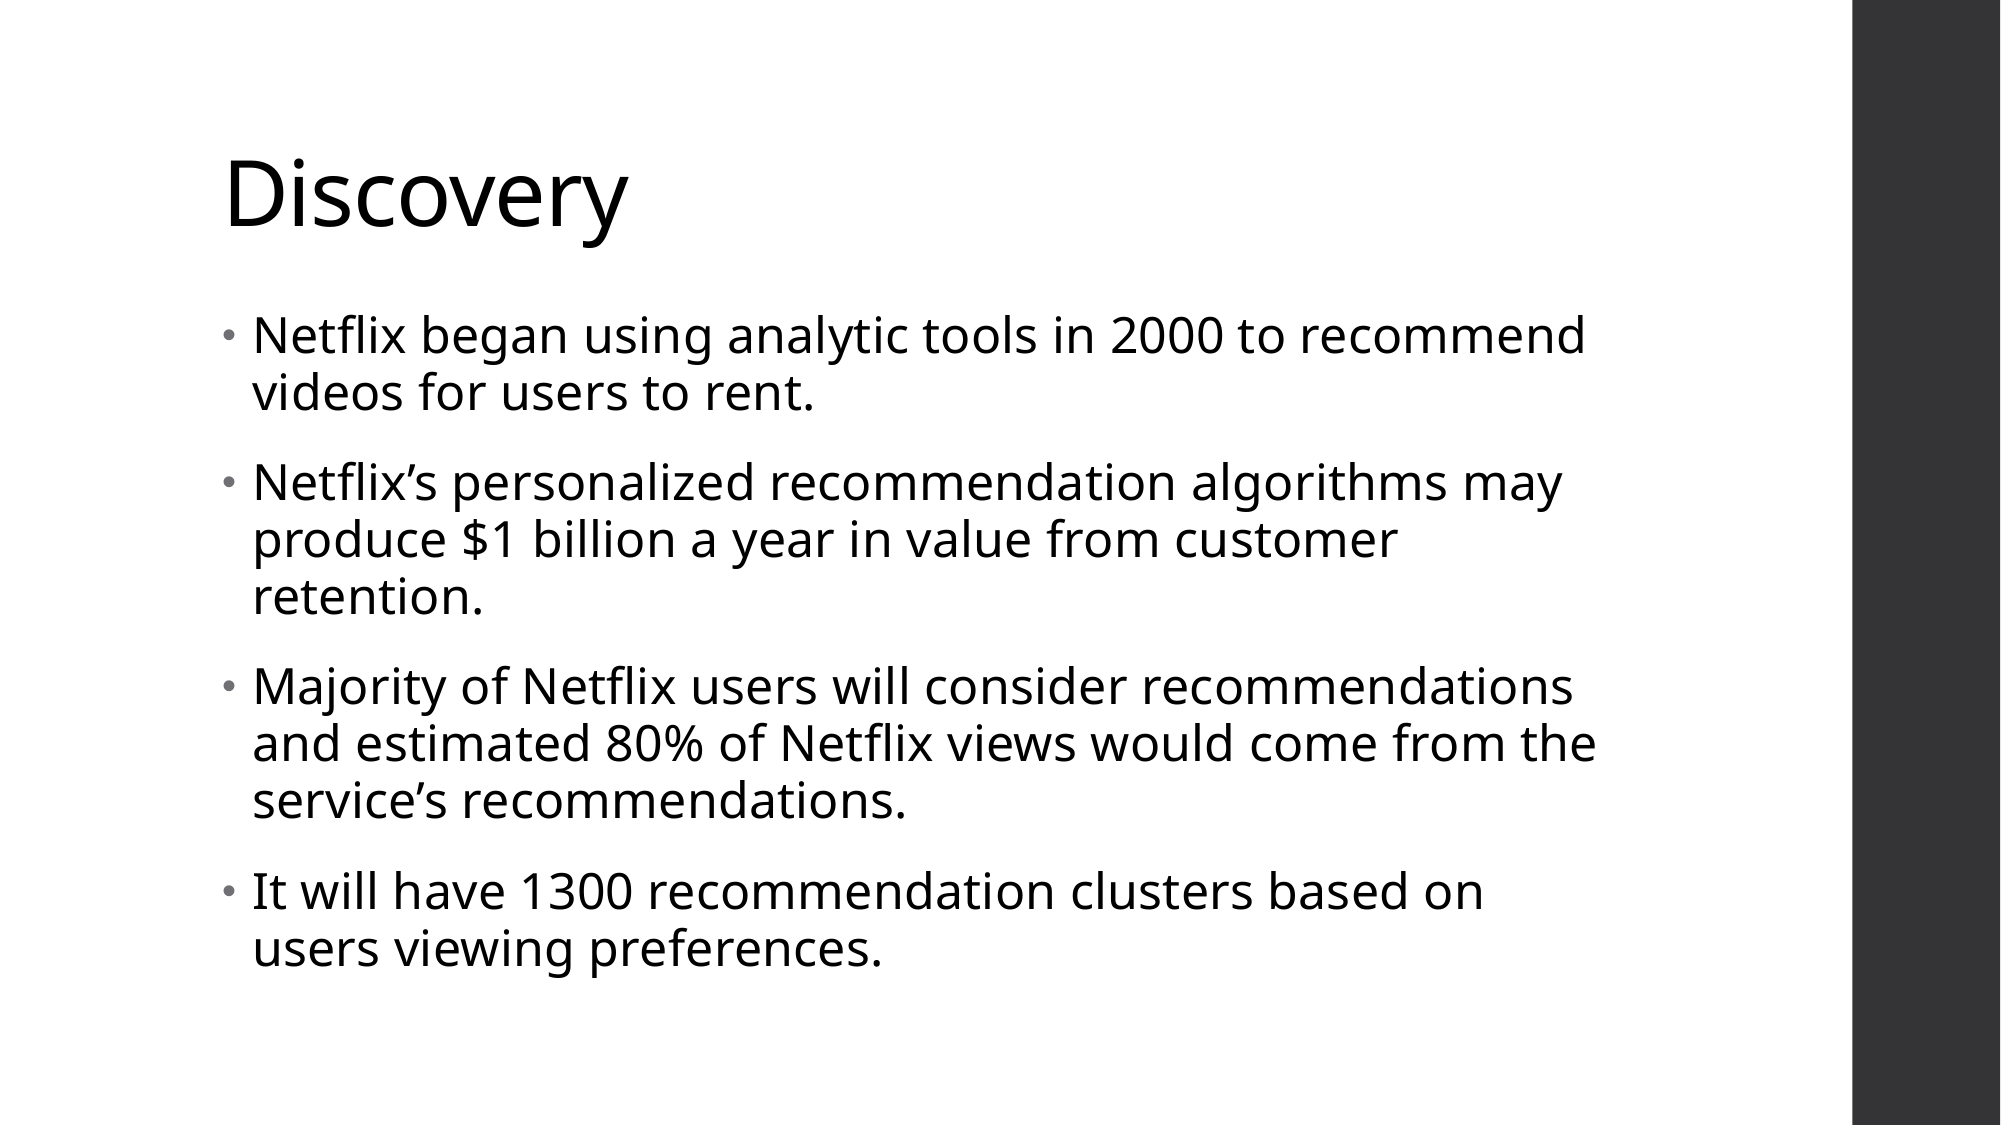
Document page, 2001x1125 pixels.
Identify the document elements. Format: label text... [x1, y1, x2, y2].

title Discovery [206, 36, 1797, 255]
list Netflix began using analytic tools in 2000 to recommend videos for users to rent. Netflix’s personalized recommendation algorithms may produce $1 billion a year in value from customer retention. Majority of Netflix users will consider recommendations and estimated 80% of Netflix views would come from the service’s recommendations. It will have 1300 recommendation clusters based on users viewing preferences. [206, 299, 1617, 1014]
